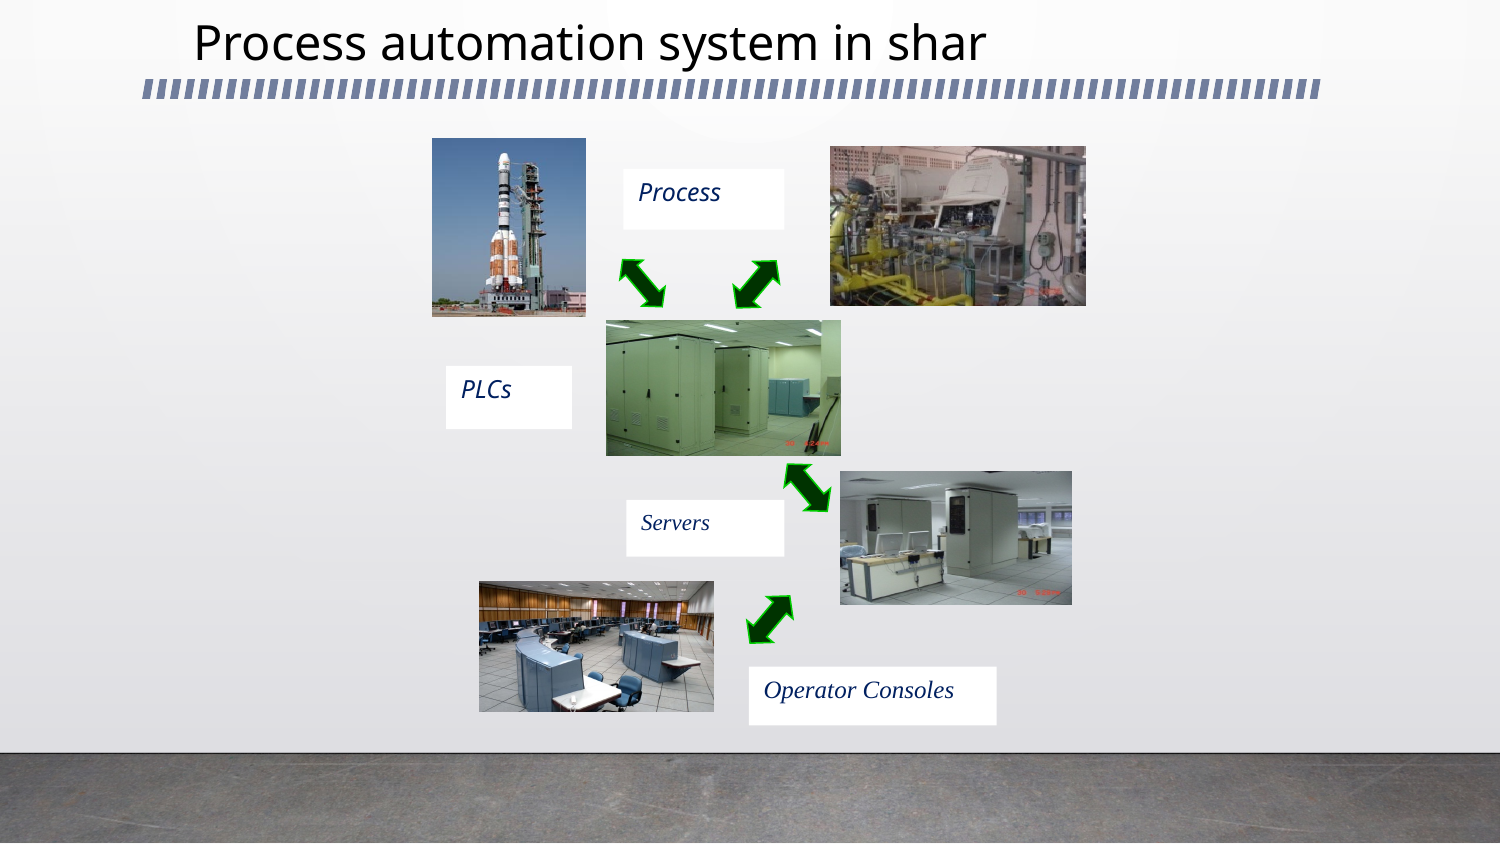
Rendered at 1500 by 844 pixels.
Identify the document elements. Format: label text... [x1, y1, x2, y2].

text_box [432, 137, 1086, 726]
picture [0, 753, 1500, 843]
title Process automation system in shar [178, 5, 1361, 80]
